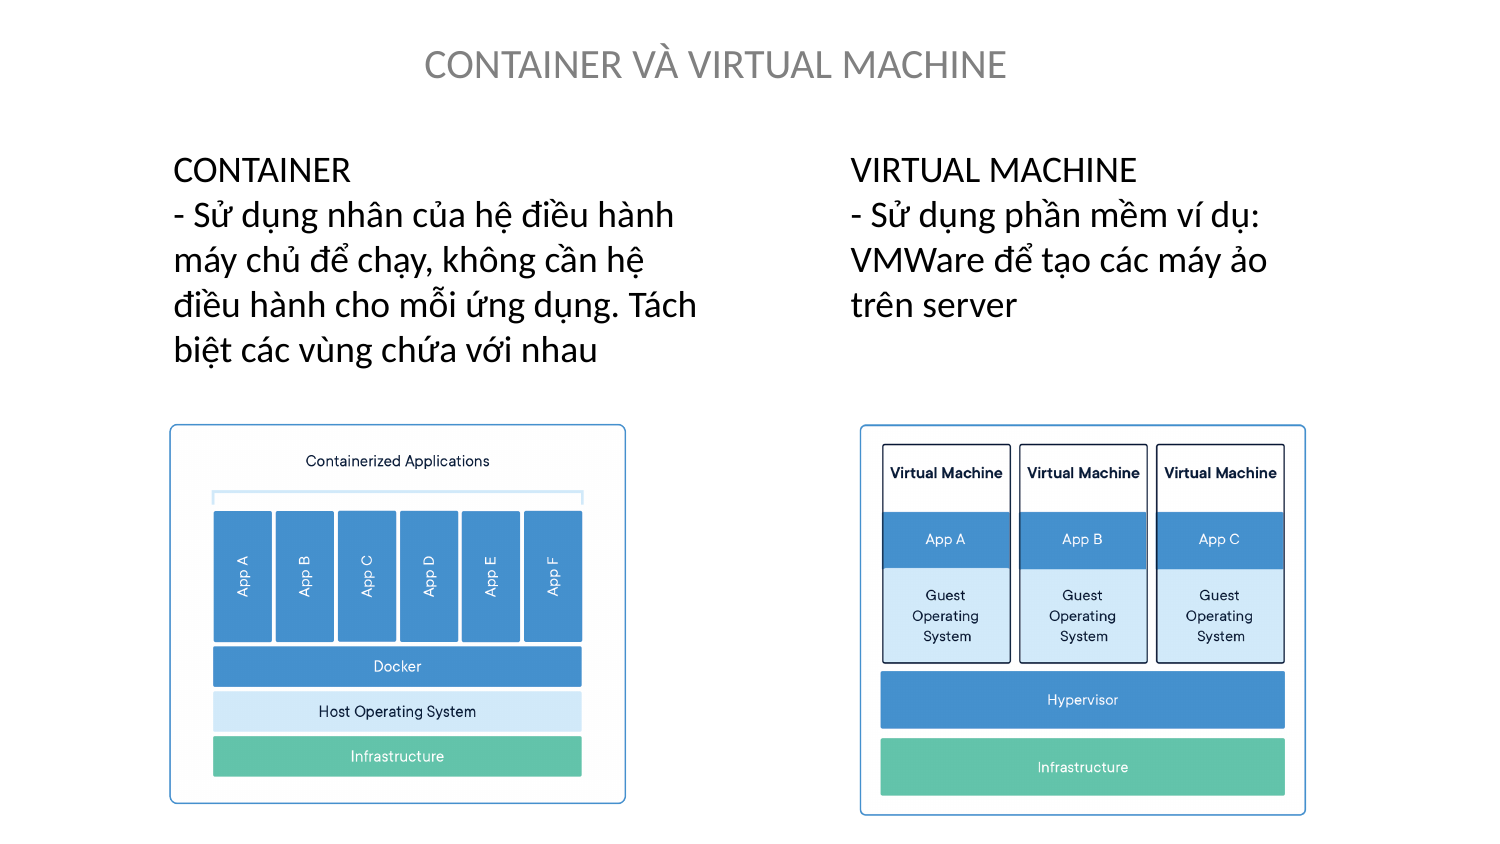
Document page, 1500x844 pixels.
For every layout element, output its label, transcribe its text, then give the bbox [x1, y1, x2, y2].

text_box CONTAINER - Sử dụng nhân của hệ điều hành máy chủ để chạy, không cần hệ điều hành cho mỗi ứng dụng. Tách biệt các vùng chứa với nhau [158, 137, 731, 378]
picture [166, 421, 629, 807]
text_box CONTAINER VÀ VIRTUAL MACHINE [409, 29, 1157, 94]
picture [855, 421, 1355, 820]
text_box VIRTUAL MACHINE - Sử dụng phần mềm ví dụ: VMWare để tạo các máy ảo trên server [835, 137, 1346, 378]
